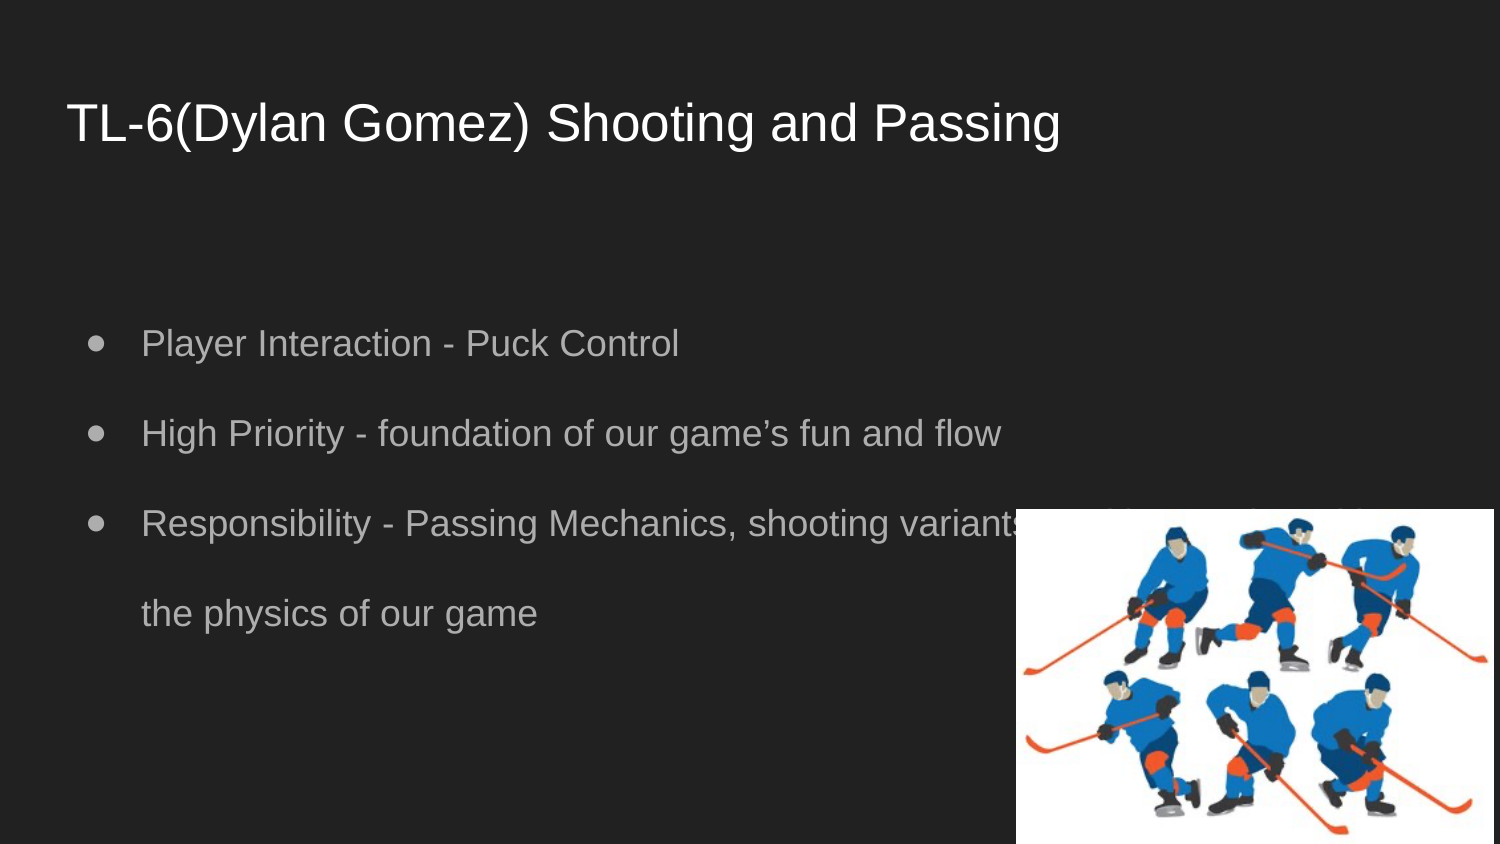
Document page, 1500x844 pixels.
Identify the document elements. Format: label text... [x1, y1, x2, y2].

picture [1016, 509, 1495, 844]
list Player Interaction - Puck Control High Priority - foundation of our game’s fun and flow Responsibility - Passing Mechanics, shooting variants, and integration with the physics of our game [51, 189, 1449, 750]
title TL-6(Dylan Gomez) Shooting and Passing [51, 72, 1449, 167]
